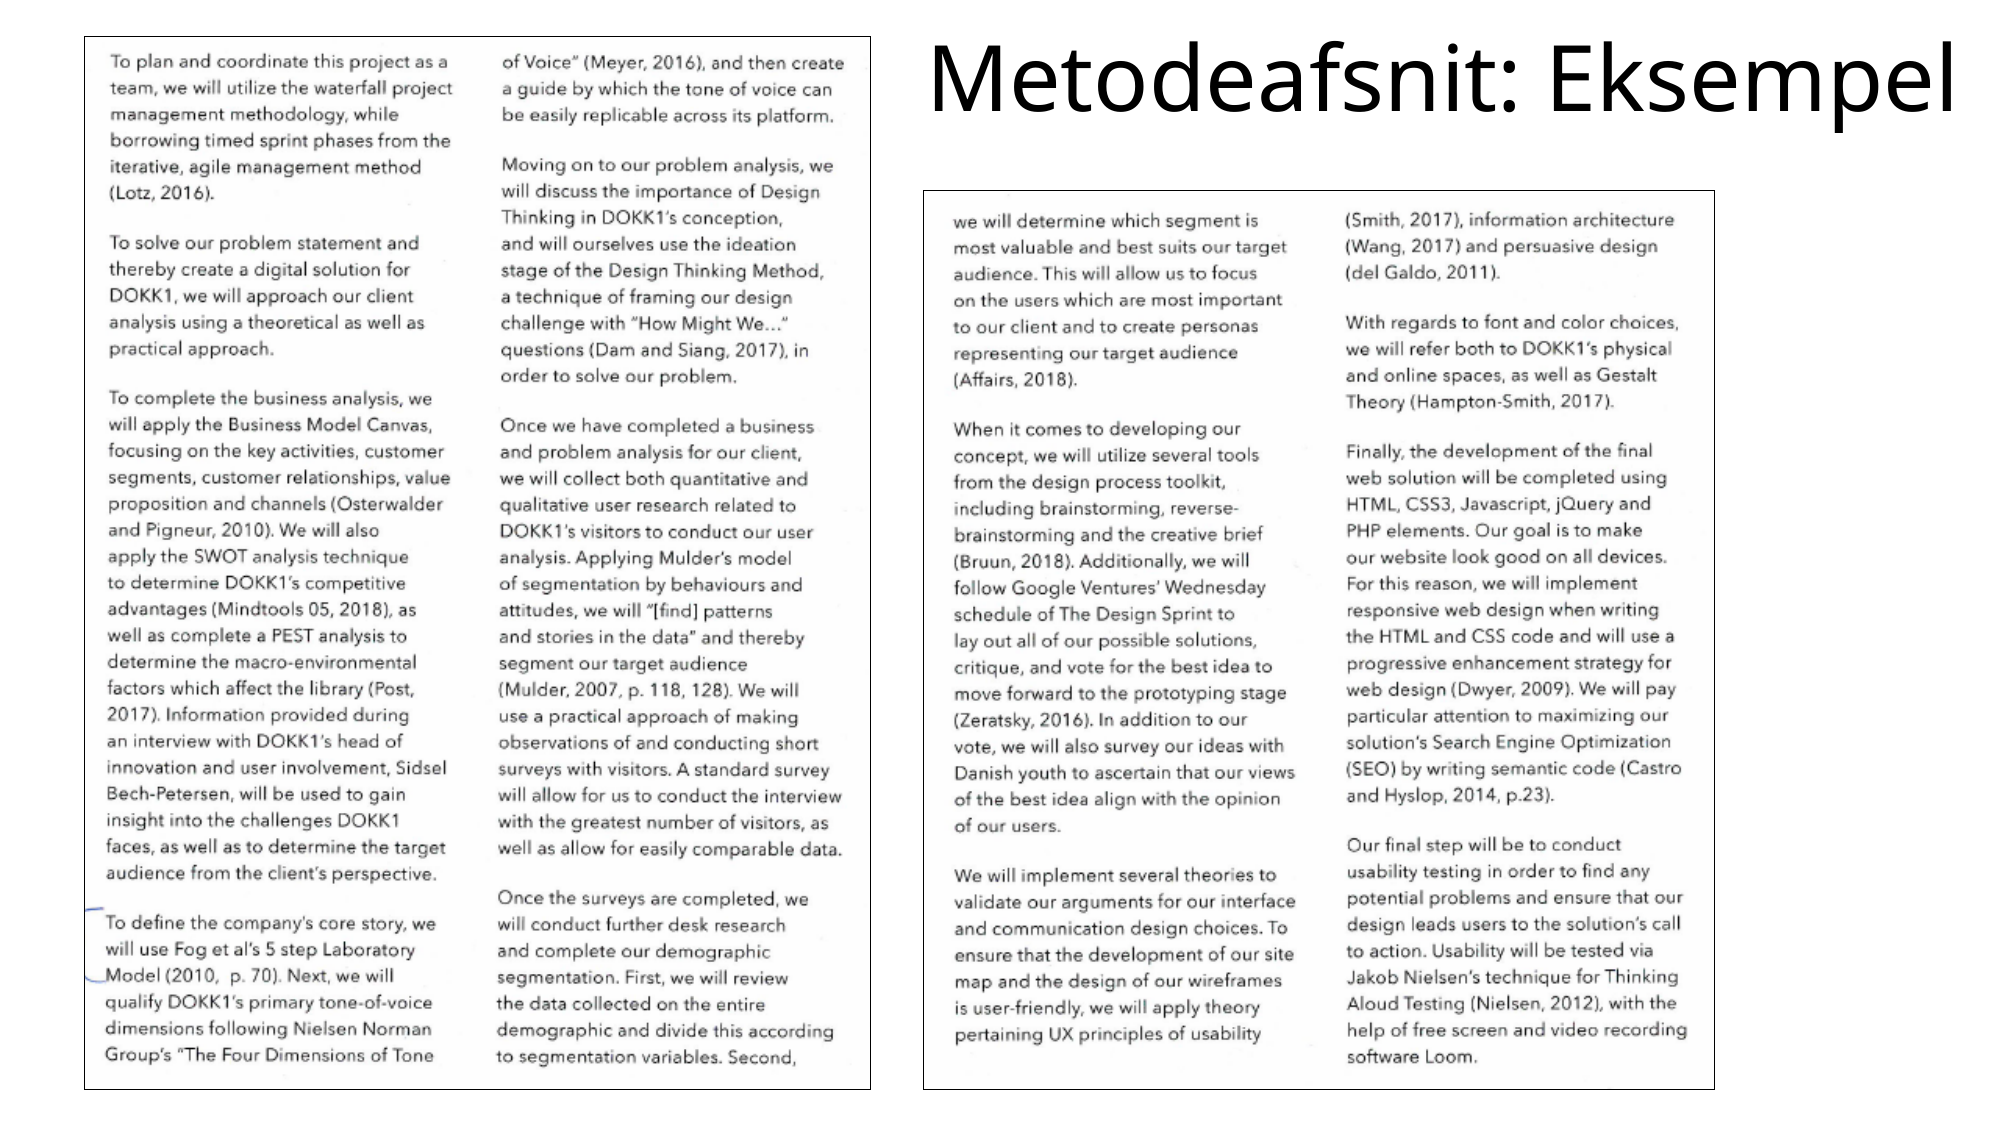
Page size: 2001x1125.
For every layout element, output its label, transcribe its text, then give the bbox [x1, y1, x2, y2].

picture [923, 190, 1714, 1090]
picture [84, 36, 871, 1090]
title Metodeafsnit: Eksempel [249, 0, 1975, 191]
